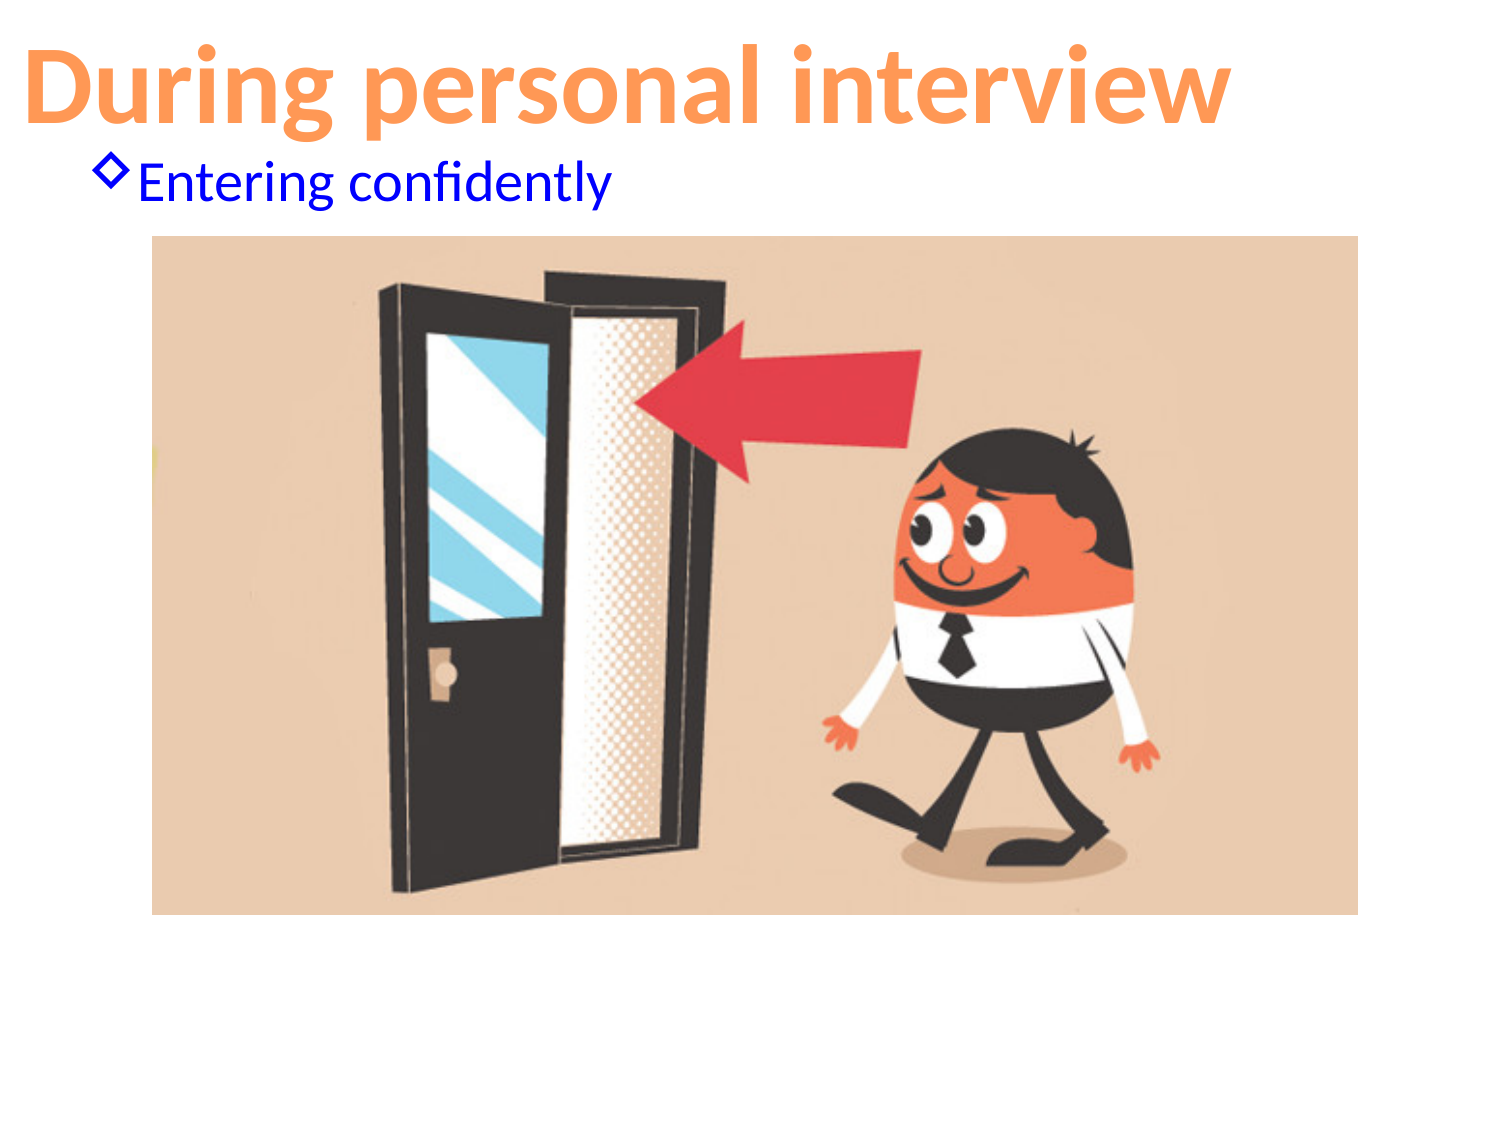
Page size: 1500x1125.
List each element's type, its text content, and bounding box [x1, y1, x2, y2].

picture [151, 235, 1358, 915]
text_box Entering confidently [70, 154, 629, 220]
text_box During personal interview [7, 3, 1249, 154]
